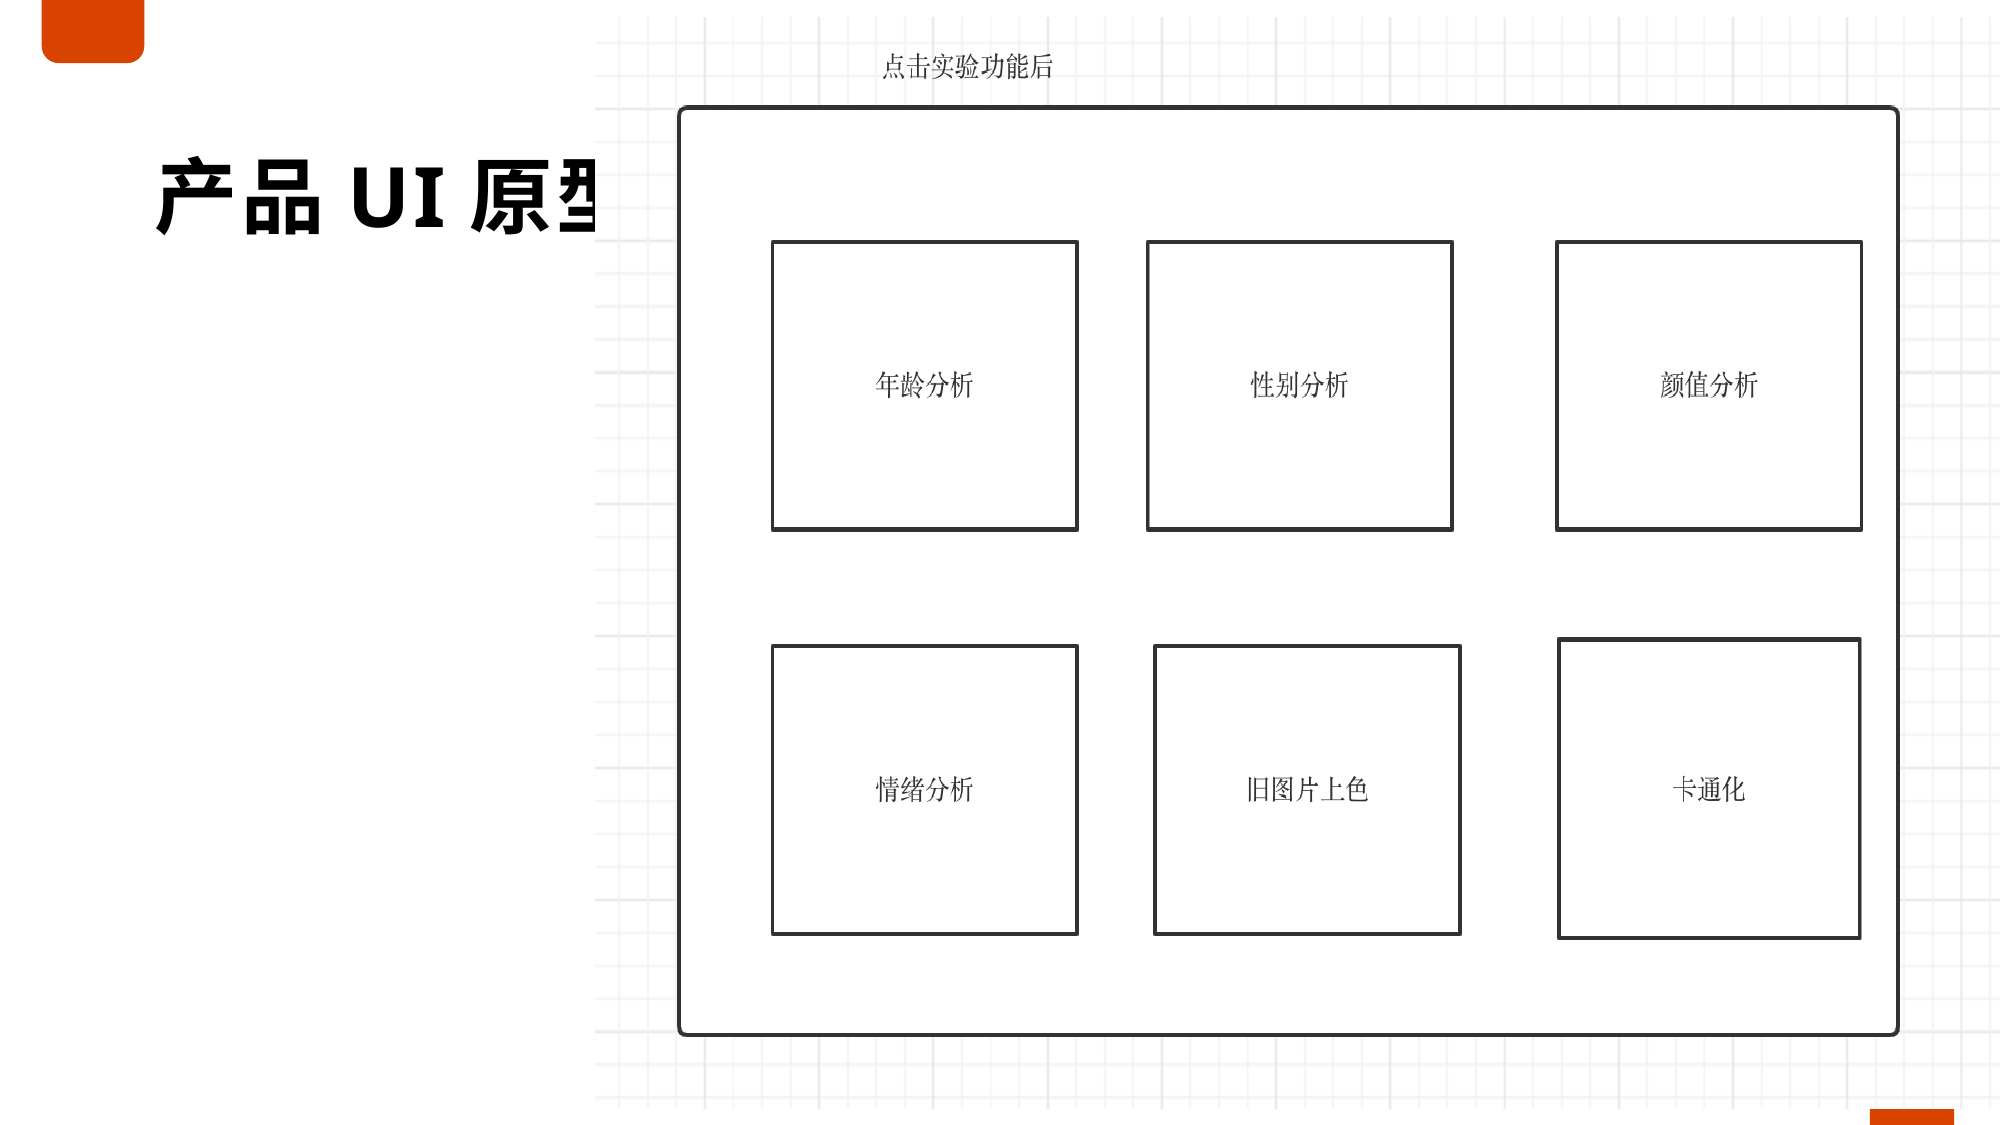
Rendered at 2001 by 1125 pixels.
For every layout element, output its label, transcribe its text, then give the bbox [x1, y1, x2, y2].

text_box [40, 0, 146, 65]
text_box [1868, 1109, 1956, 1125]
picture [595, 17, 2000, 1109]
text_box 产品UI原型 [144, 63, 595, 249]
